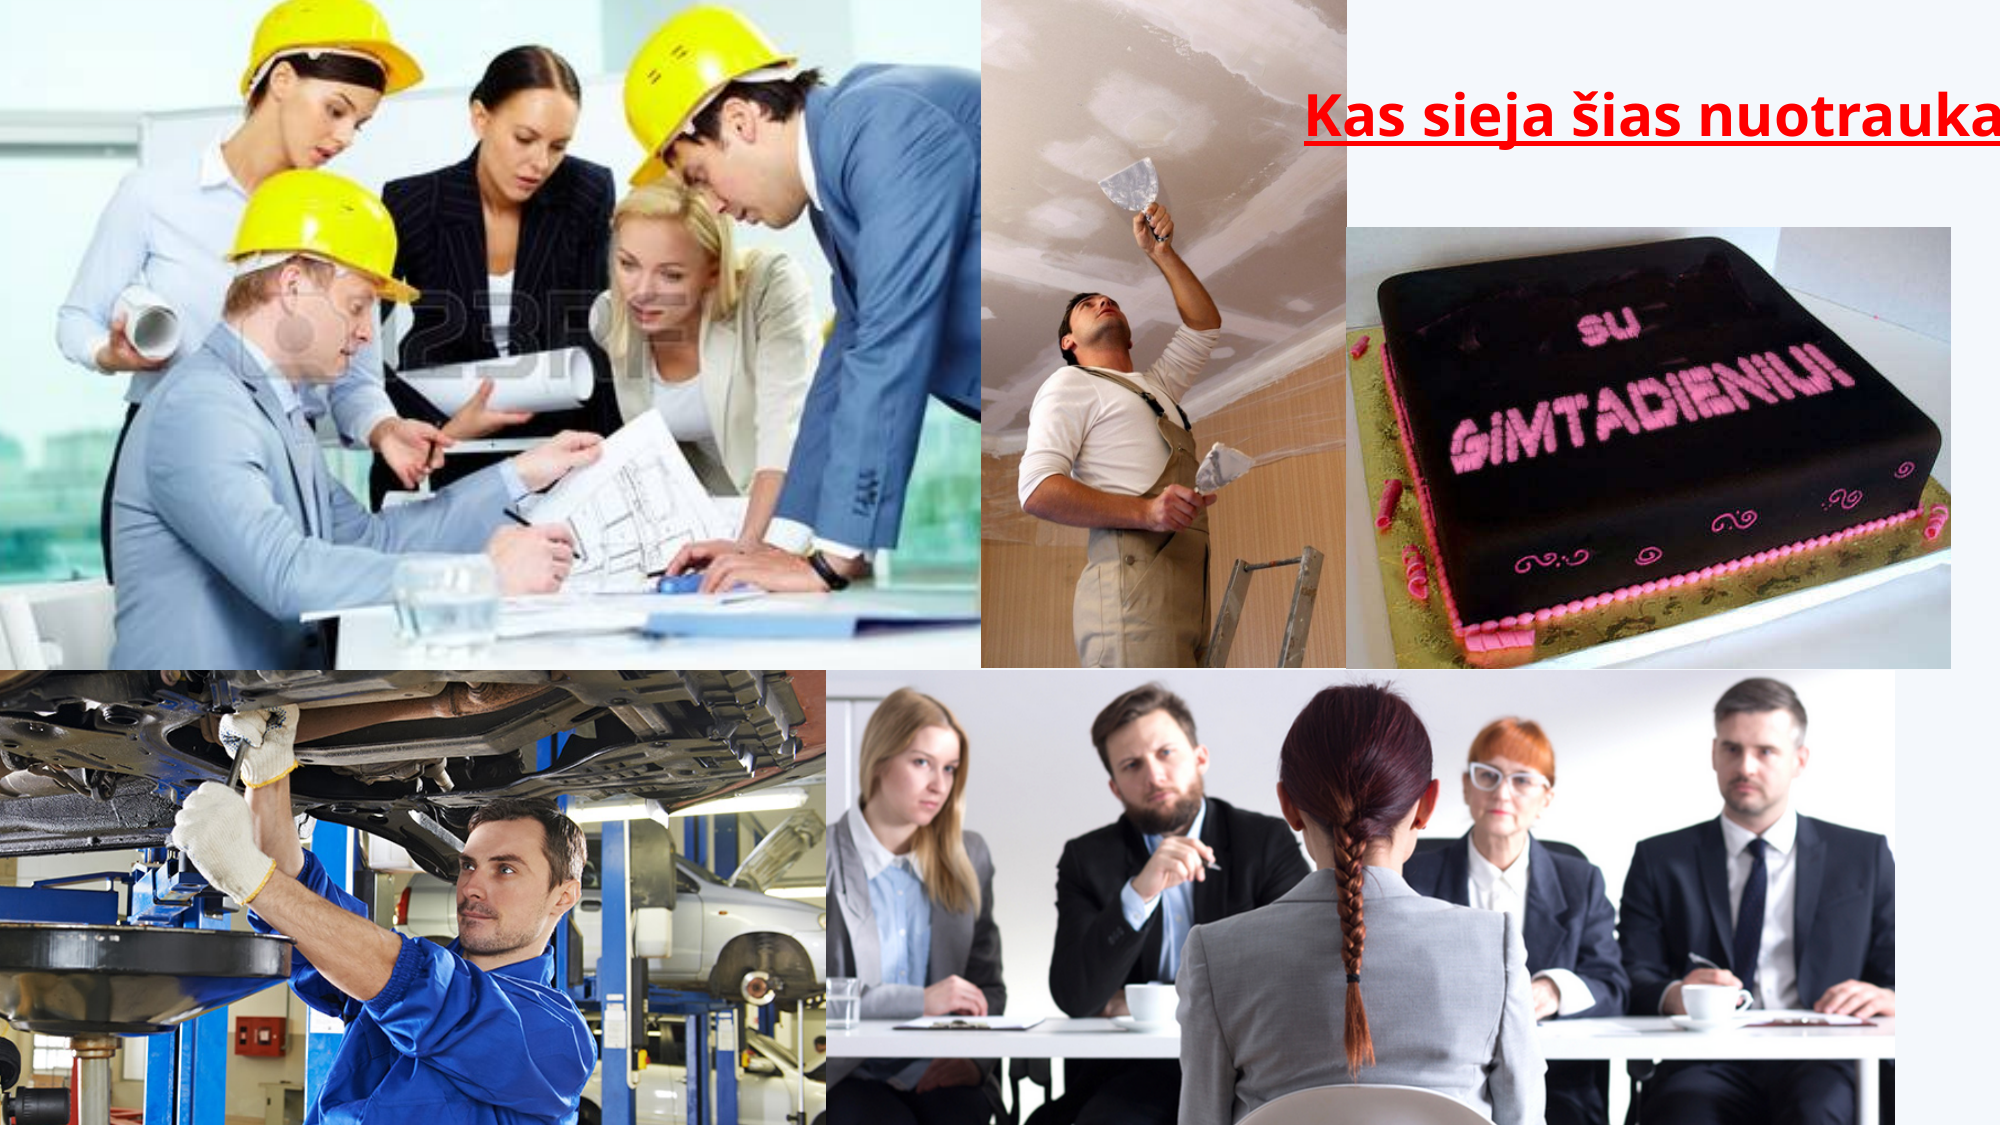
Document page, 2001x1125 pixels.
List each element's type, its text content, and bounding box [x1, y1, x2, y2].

text_box Kas sieja šias nuotraukas? [1347, 71, 2000, 156]
picture [0, 0, 1951, 1125]
